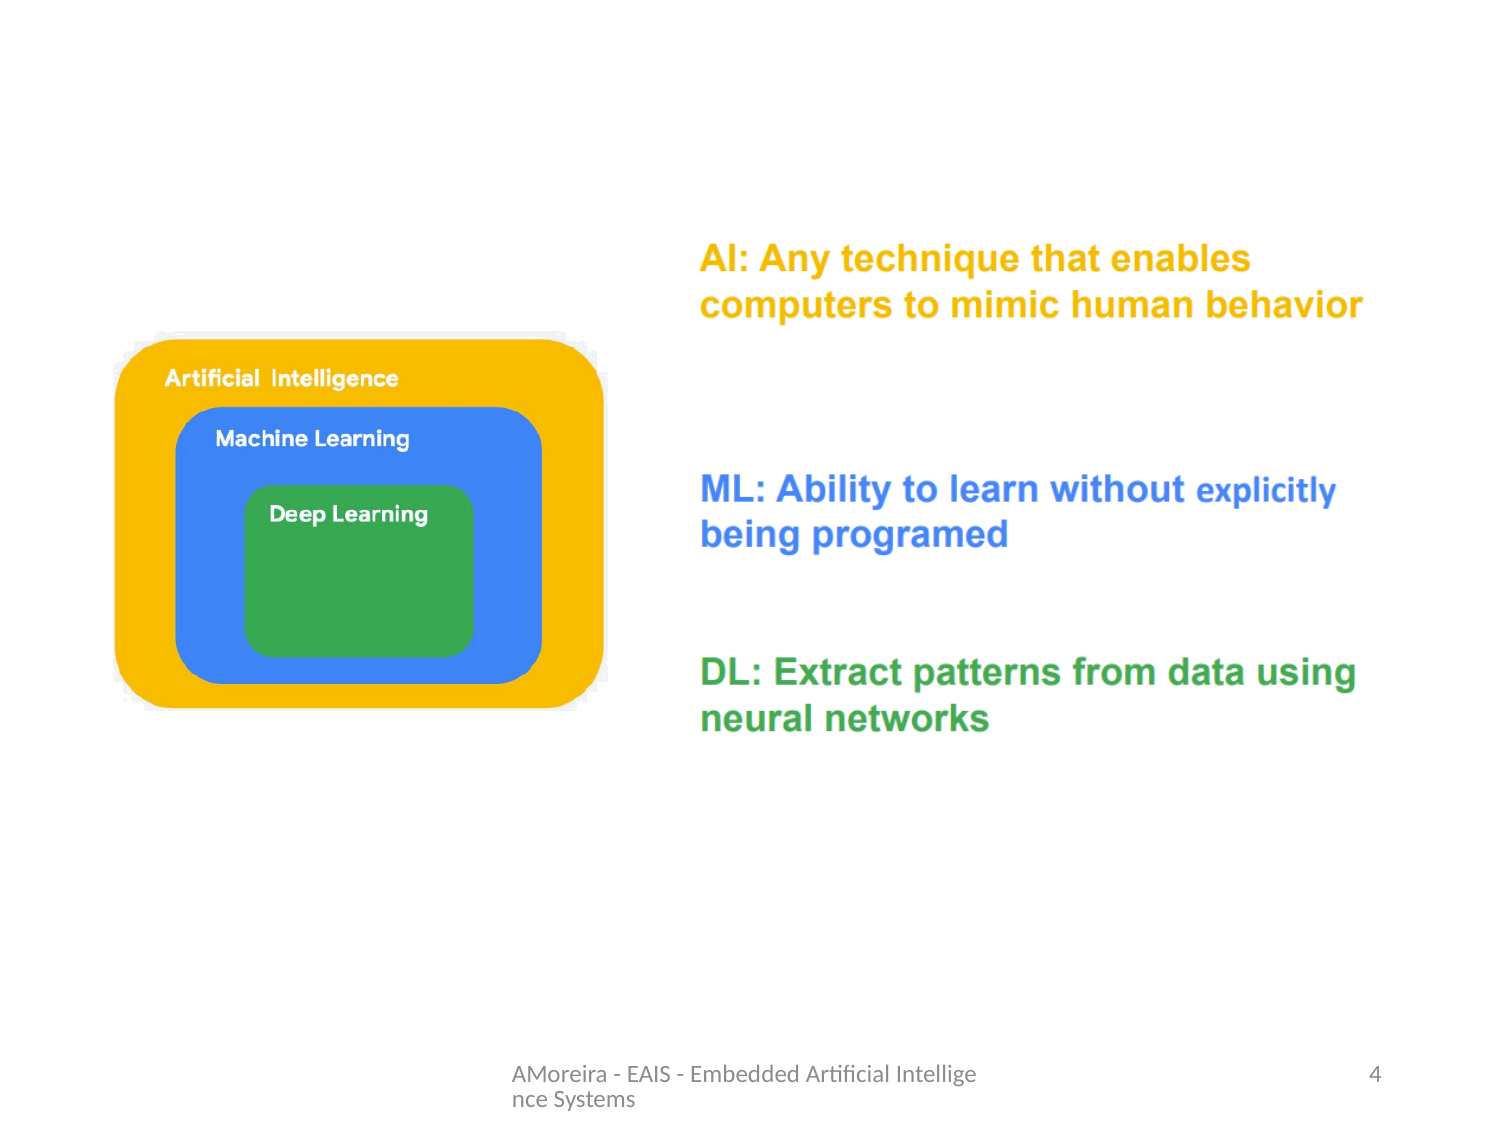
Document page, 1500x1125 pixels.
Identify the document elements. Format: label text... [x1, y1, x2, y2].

picture [75, 149, 641, 806]
picture [676, 226, 1397, 755]
slide_number 4 [1059, 1042, 1397, 1103]
footer AMoreira - EAIS - Embedded Artificial Intelligence Systems [496, 1042, 1004, 1103]
